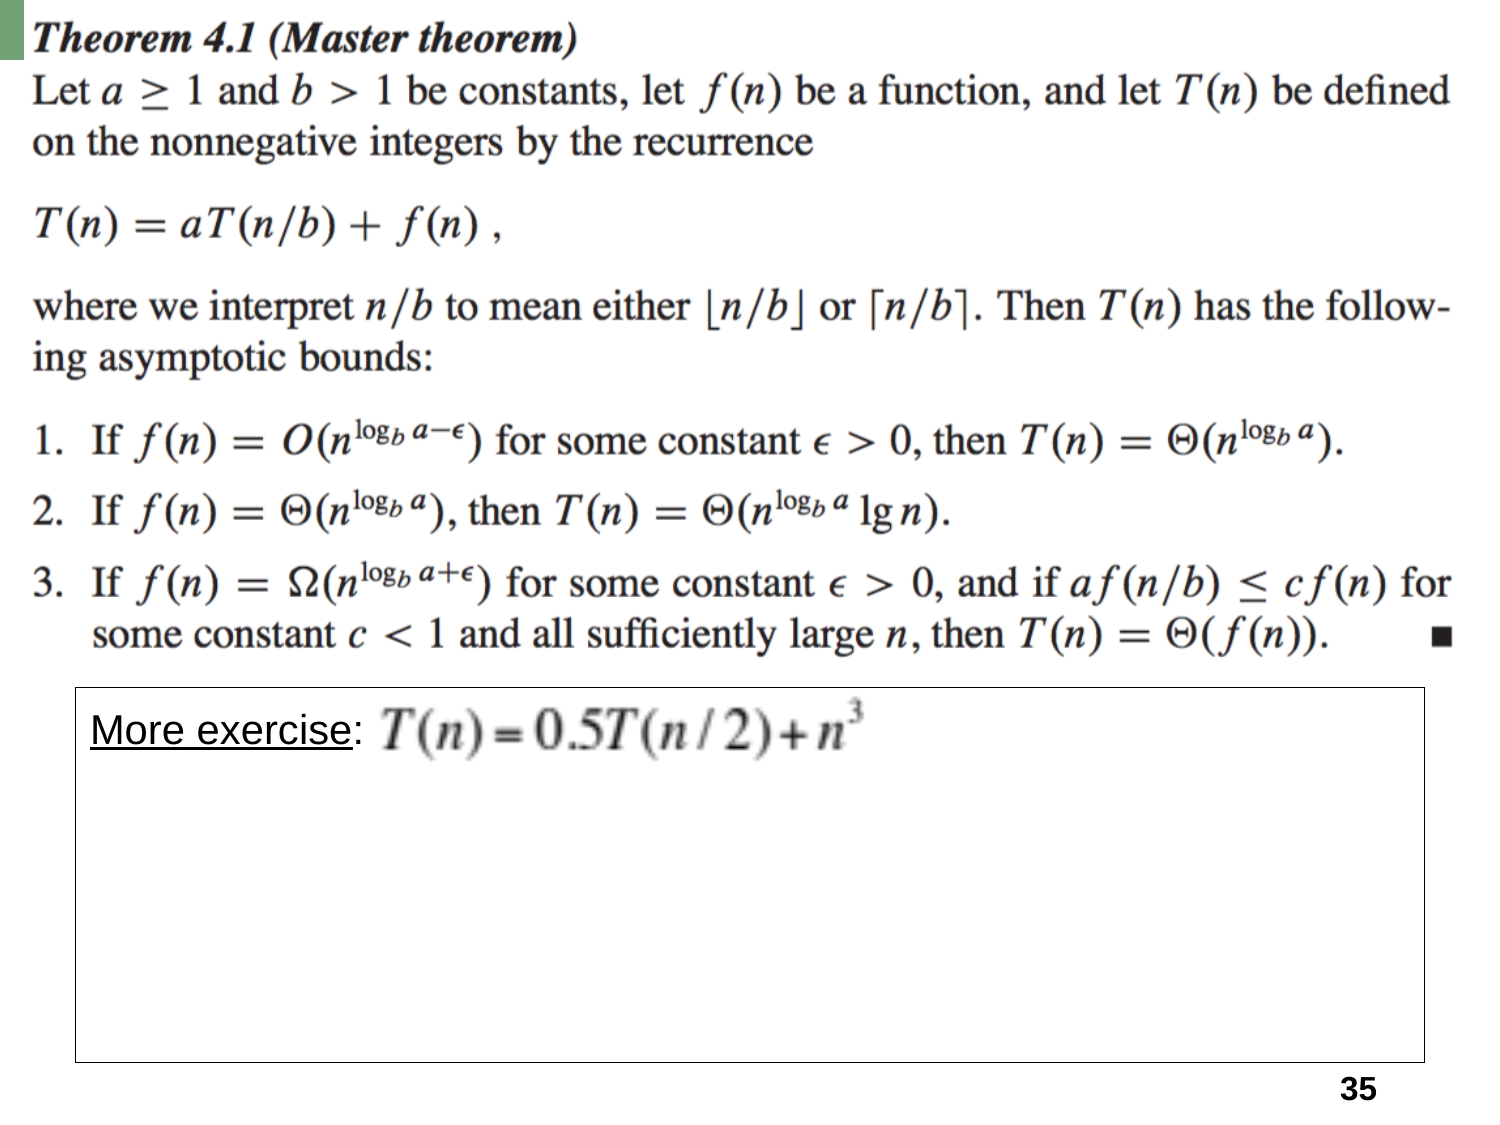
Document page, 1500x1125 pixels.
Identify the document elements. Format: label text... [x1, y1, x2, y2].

picture [24, 0, 1500, 679]
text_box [374, 687, 865, 771]
slide_number 35 [1325, 1059, 1500, 1114]
list More exercise: [75, 687, 1425, 1063]
